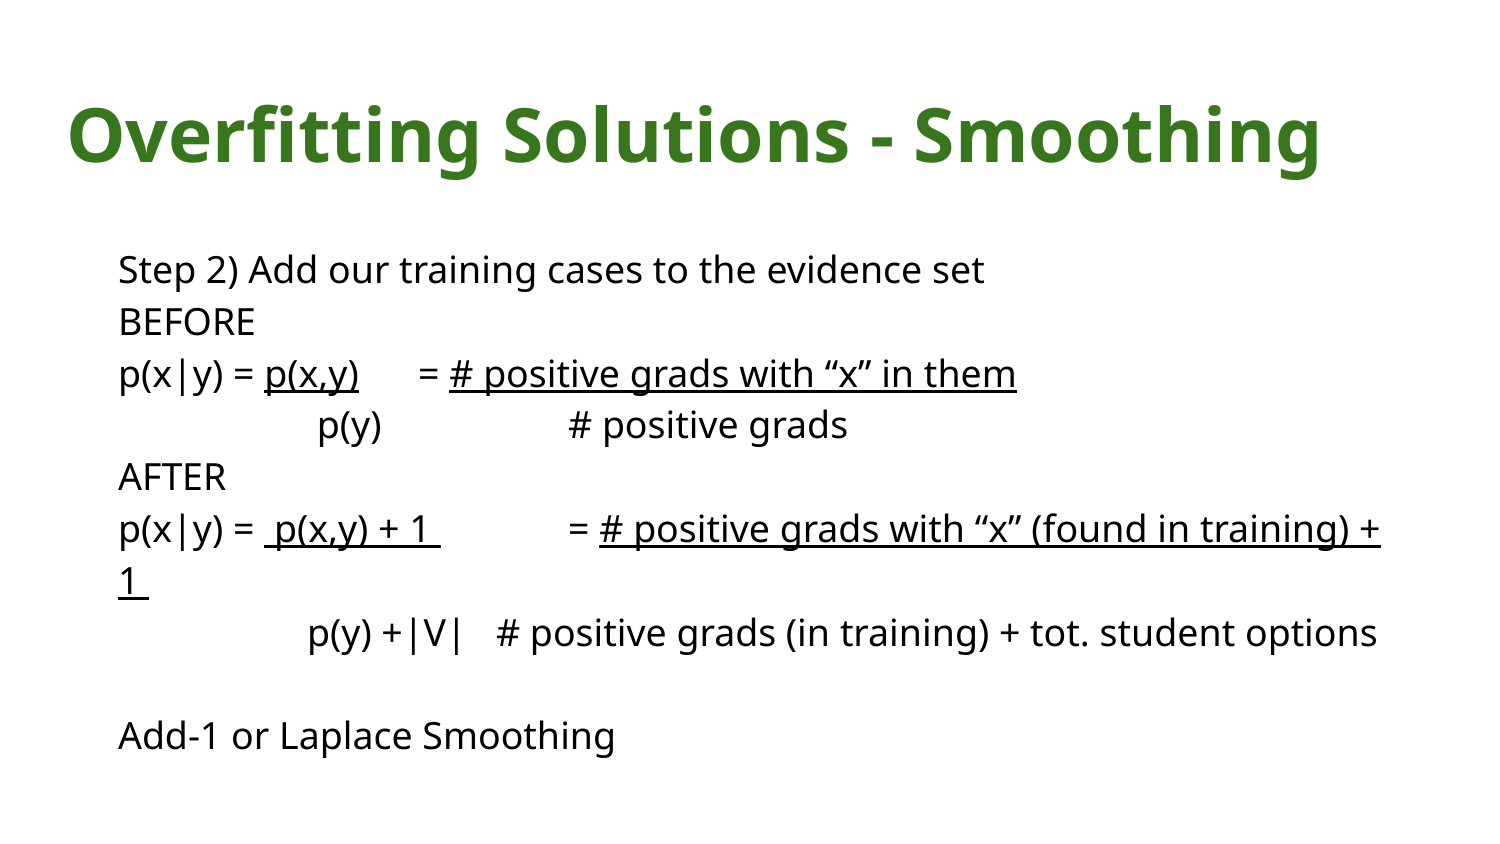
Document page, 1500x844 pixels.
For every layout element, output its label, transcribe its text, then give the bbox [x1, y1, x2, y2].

title Overfitting Solutions - Smoothing [51, 72, 1449, 167]
list Step 2) Add our training cases to the evidence set BEFORE p(x|y) = p(x,y) = # positive grads with “x” in them p(y) # positive grads AFTER p(x|y) = p(x,y) + 1 = # positive grads with “x” (found in training) + 1 p(y) +|V| # positive grads (in training) + tot. student options Add-1 or Laplace Smoothing [103, 224, 1397, 844]
